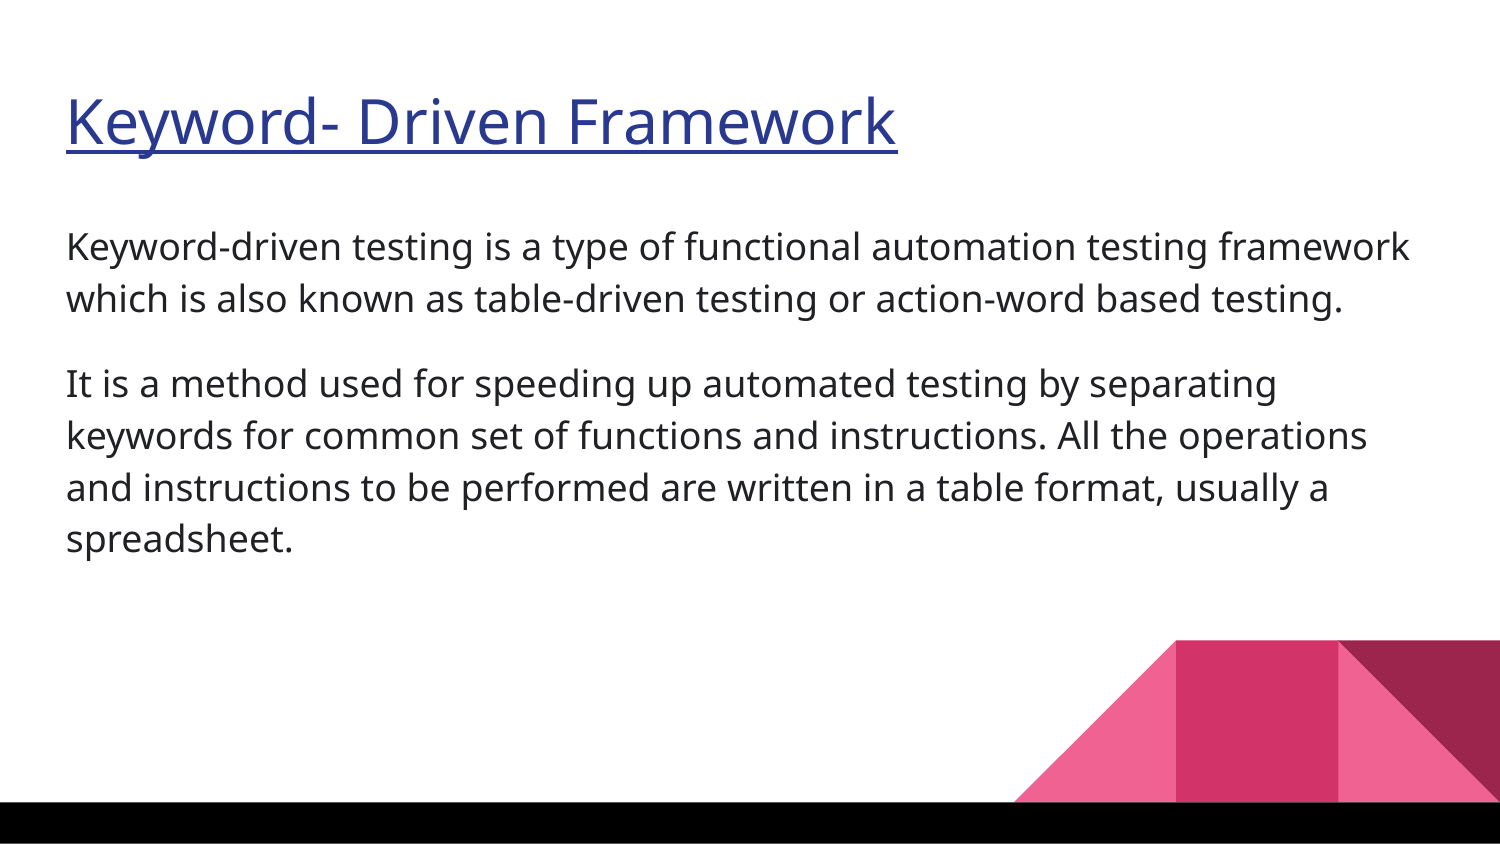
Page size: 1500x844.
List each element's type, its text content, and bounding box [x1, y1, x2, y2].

text_box Keyword-driven testing is a type of functional automation testing framework which is also known as table-driven testing or action-word based testing. It is a method used for speeding up automated testing by separating keywords for common set of functions and instructions. All the operations and instructions to be performed are written in a table format, usually a spreadsheet. [51, 201, 1449, 750]
text_box Keyword- Driven Framework [51, 67, 1449, 167]
